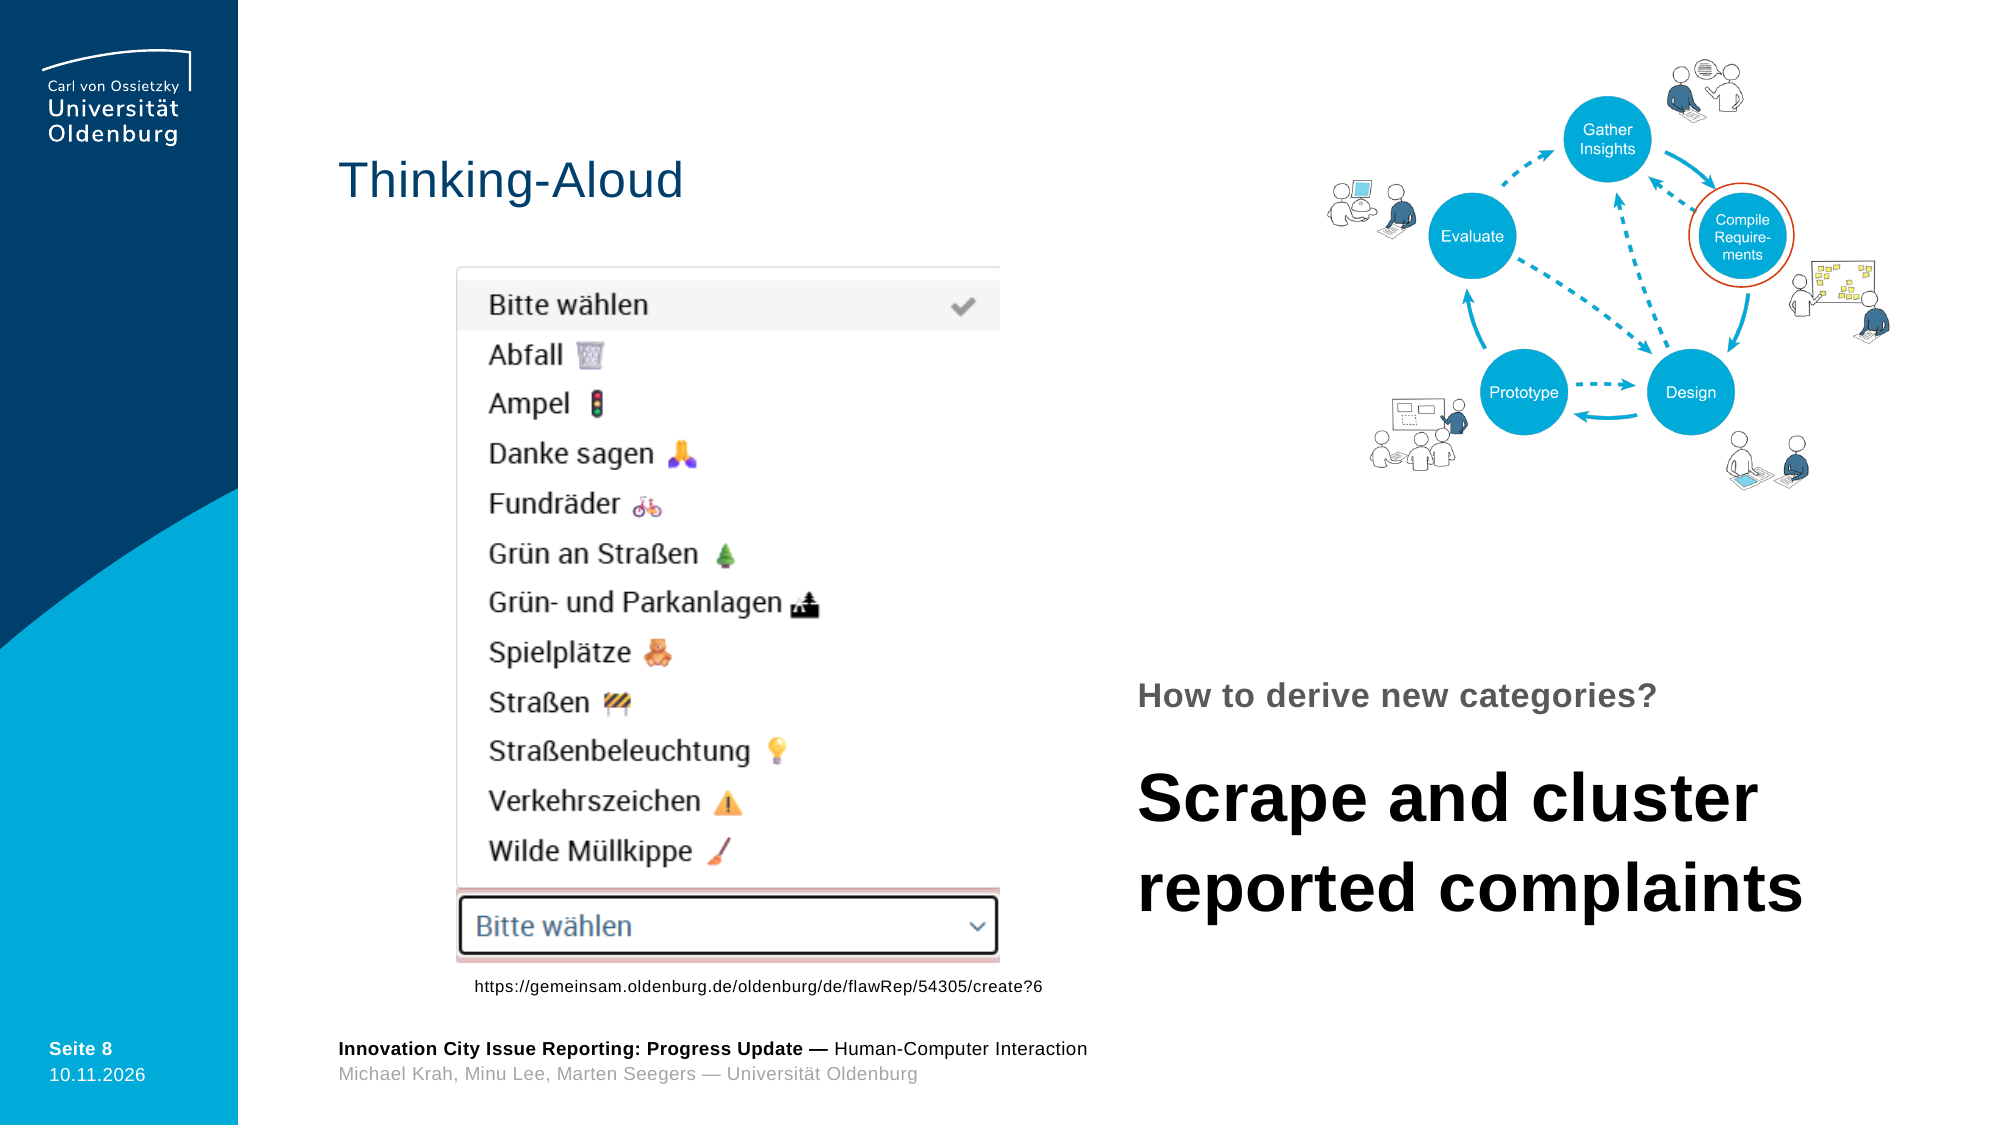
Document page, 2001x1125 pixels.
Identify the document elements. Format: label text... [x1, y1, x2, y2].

list How to derive new categories? Scrape and cluster reported complaints [1137, 669, 1815, 1006]
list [456, 265, 1001, 963]
text_box https://gemeinsam.oldenburg.de/oldenburg/de/flawRep/54305/create?6 [459, 966, 1059, 1004]
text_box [1324, 53, 1892, 491]
title Thinking-Aloud [338, 153, 1324, 226]
